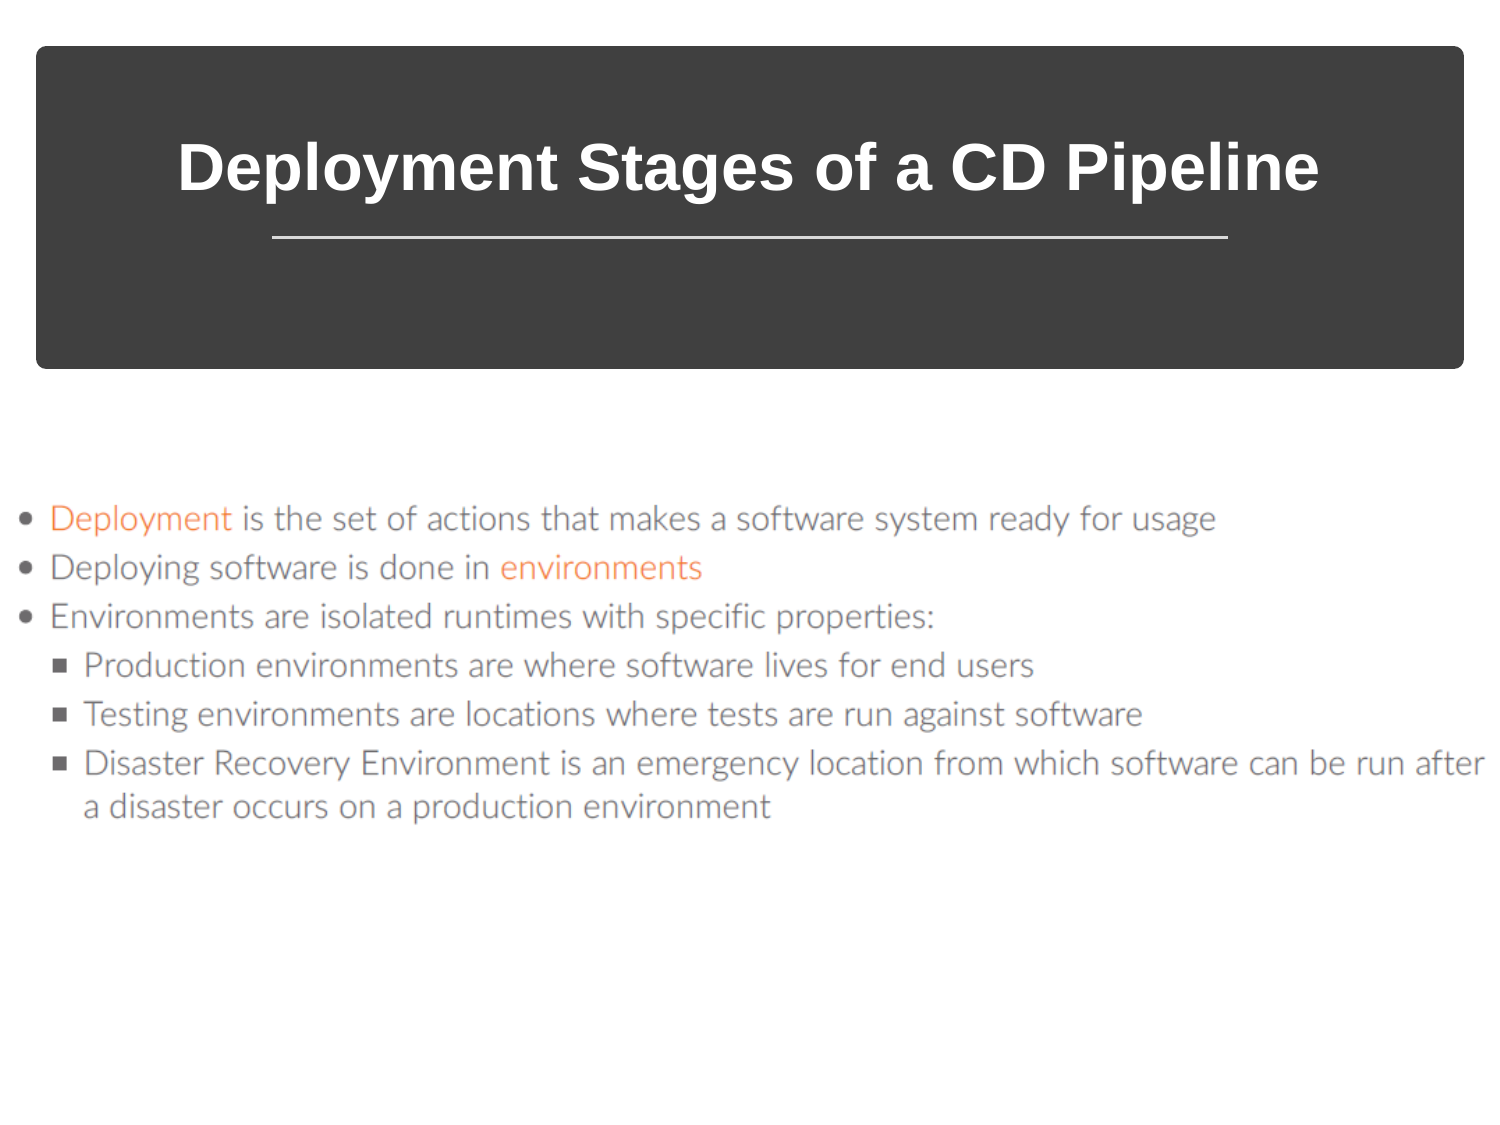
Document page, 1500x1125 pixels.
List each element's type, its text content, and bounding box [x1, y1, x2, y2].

picture [0, 480, 1500, 860]
title Deployment Stages of a CD Pipeline [64, 80, 1436, 213]
text_box [44, 54, 1456, 361]
